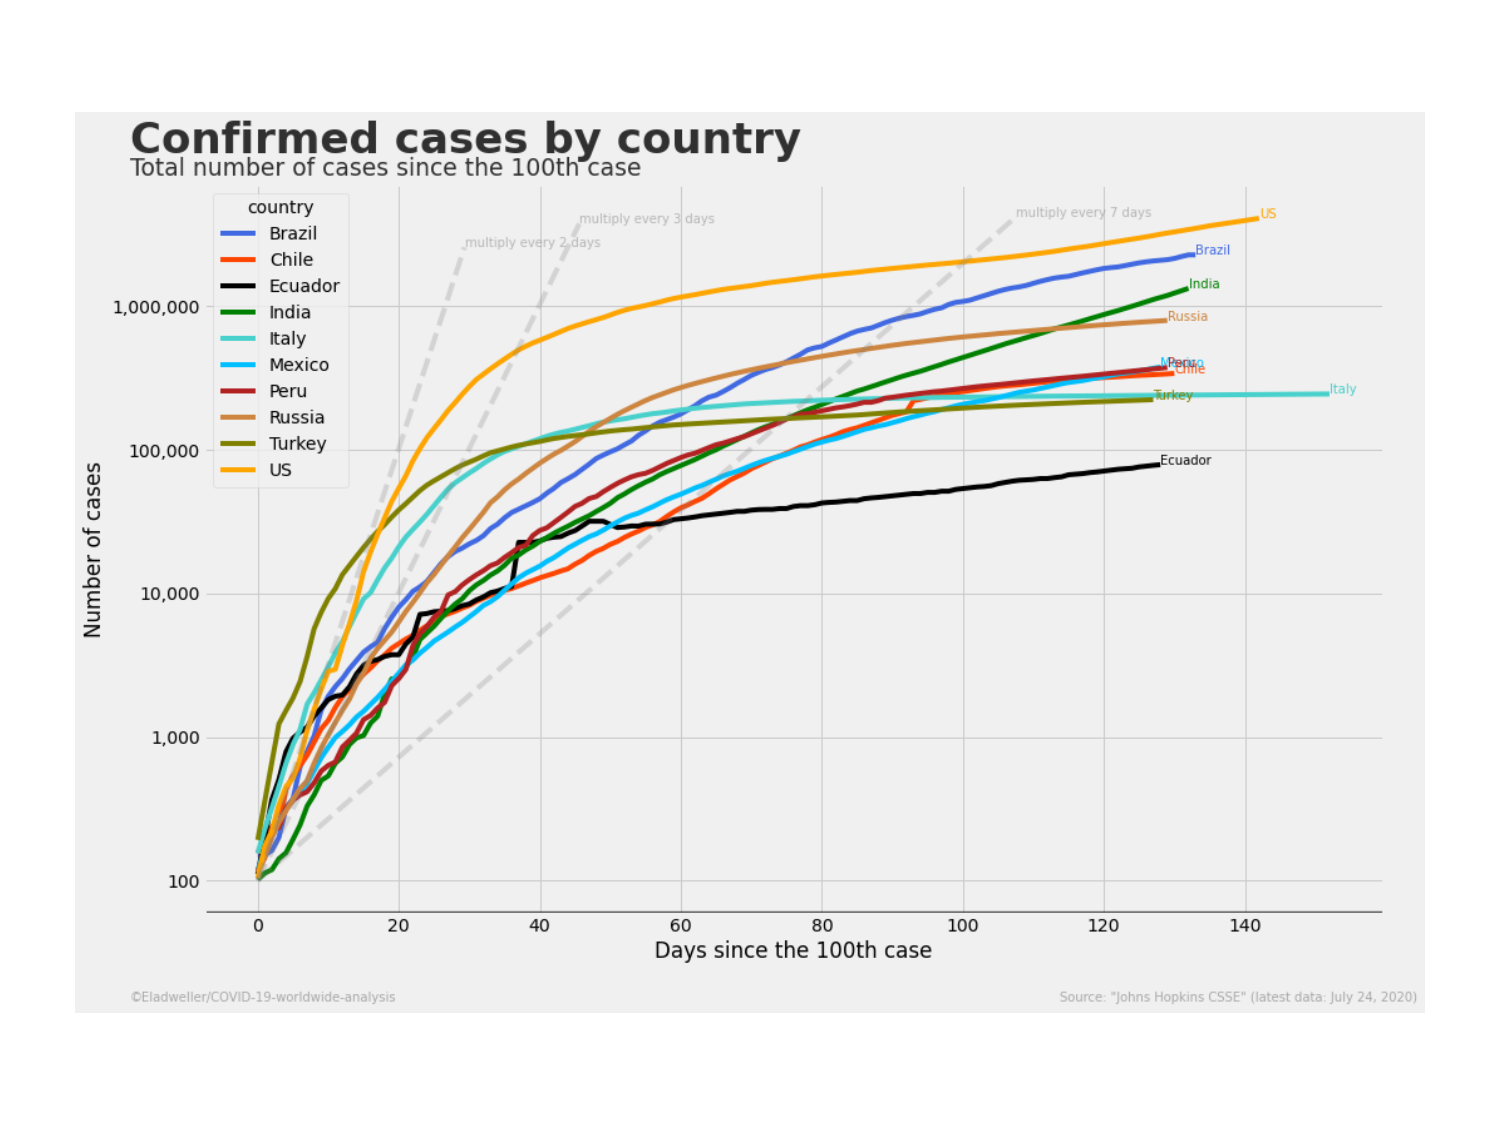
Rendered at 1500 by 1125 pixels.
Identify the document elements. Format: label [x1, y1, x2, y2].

picture [74, 112, 1426, 1013]
